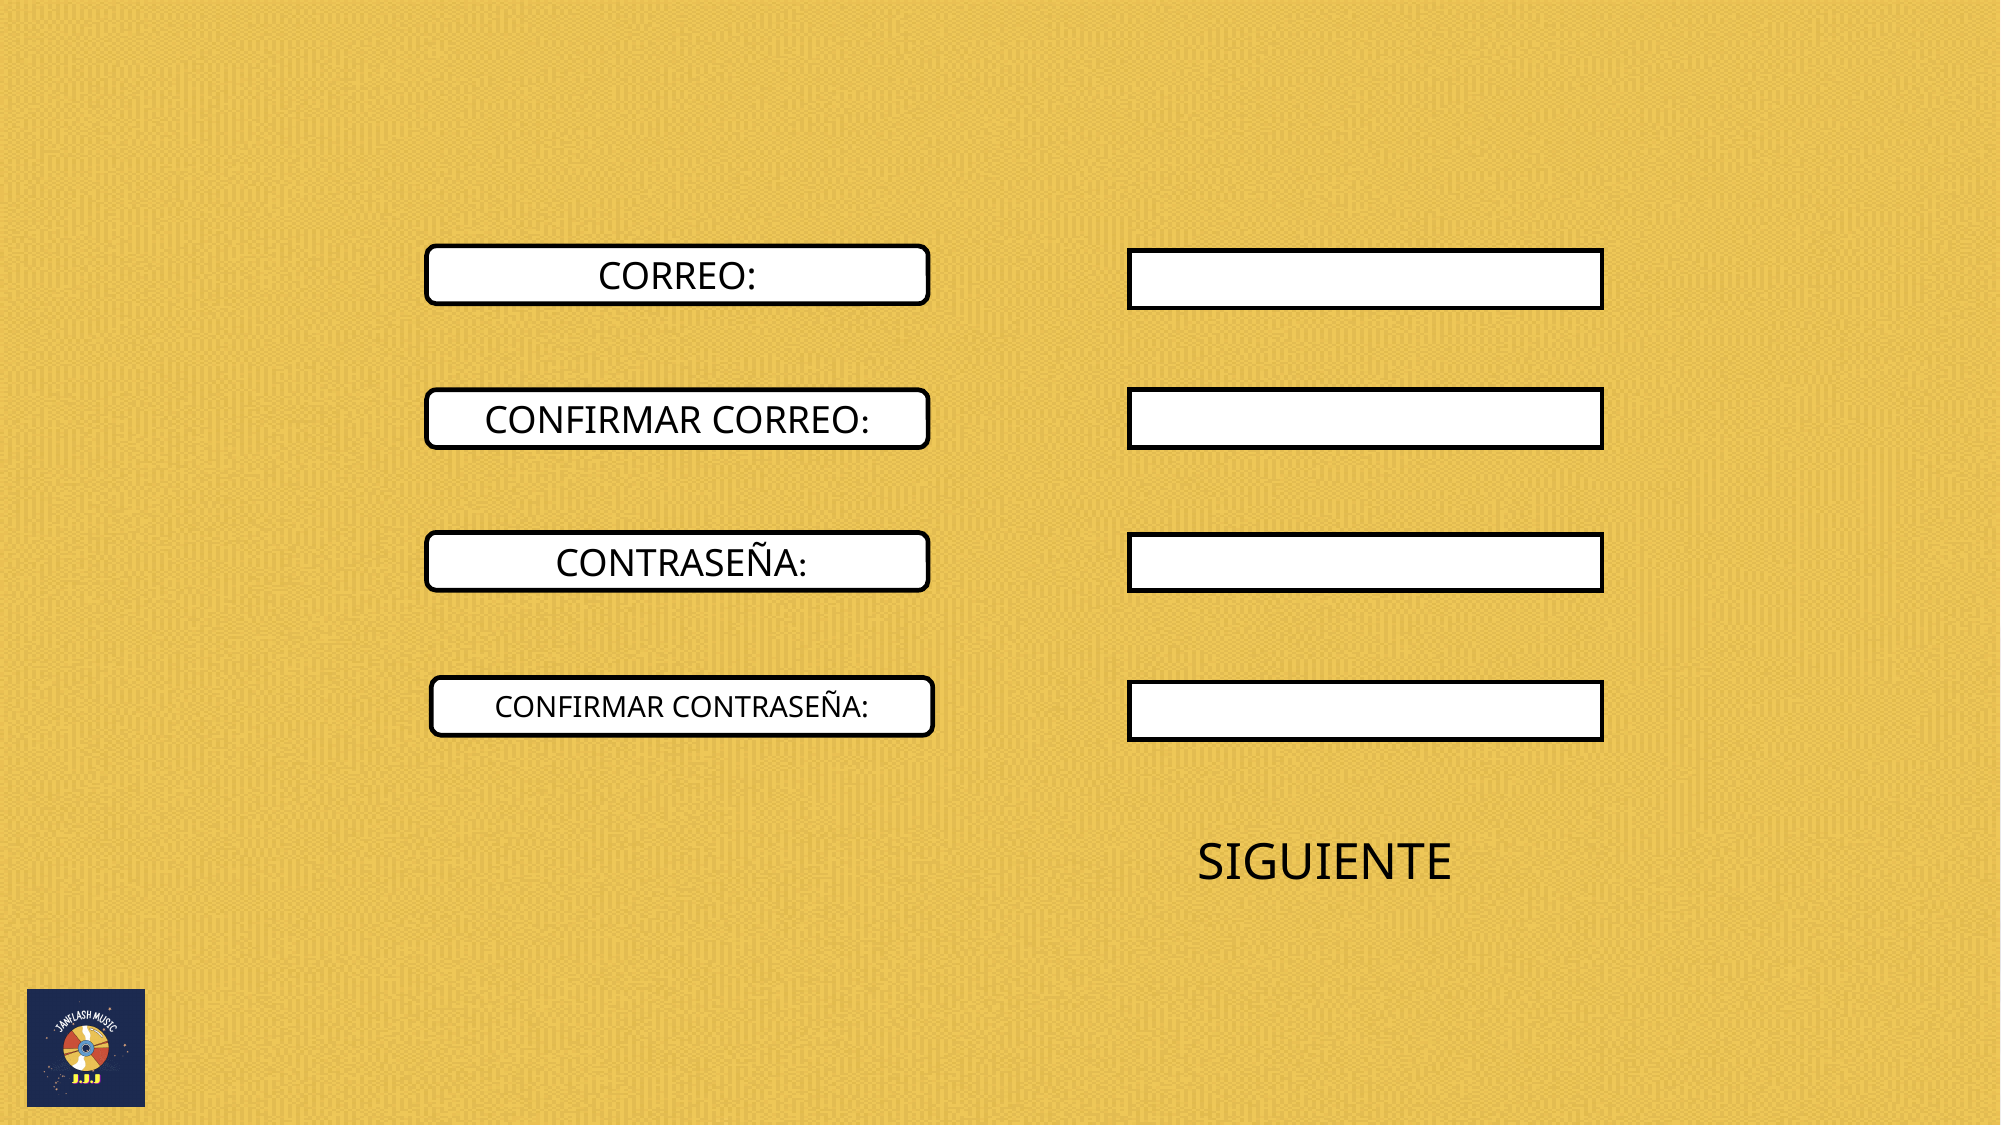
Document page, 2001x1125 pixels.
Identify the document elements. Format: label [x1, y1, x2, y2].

picture [27, 989, 145, 1107]
text_box [0, 0, 2000, 1125]
